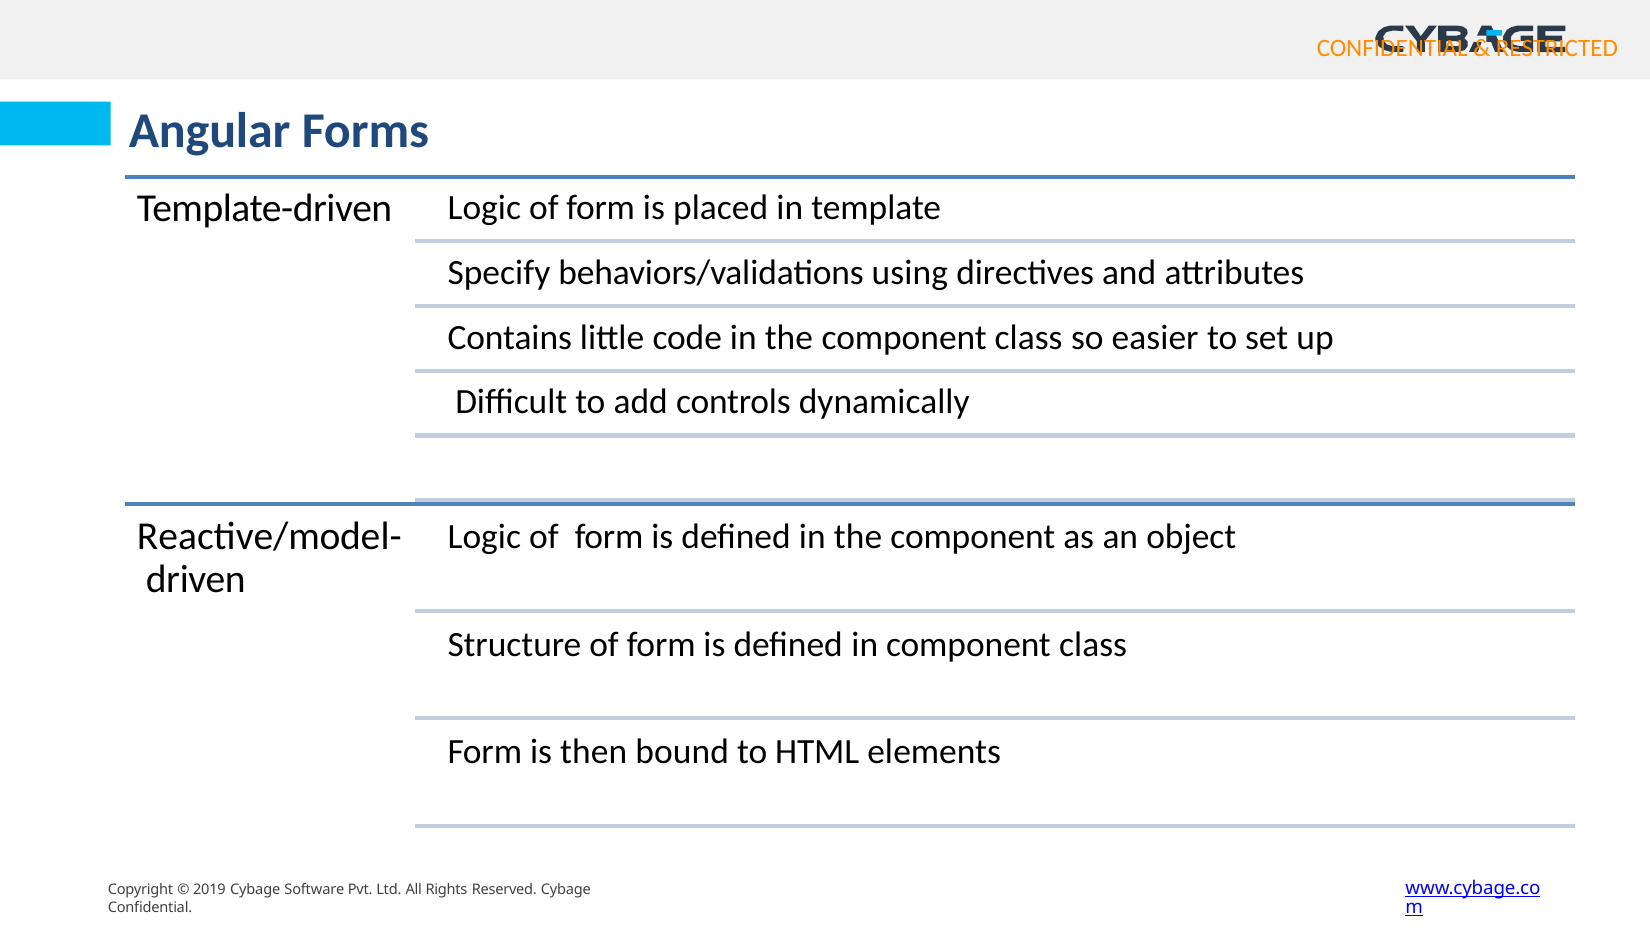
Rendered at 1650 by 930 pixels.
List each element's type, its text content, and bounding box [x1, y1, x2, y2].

footer Copyright © 2019 Cybage Software Pvt. Ltd. All Rights Reserved. Cybage Confidential. [105, 877, 629, 930]
text_box Logic of form is placed in template [445, 182, 944, 224]
text_box Angular Forms [126, 95, 663, 158]
text_box Reactive/model- driven [134, 514, 404, 601]
text_box [0, 101, 111, 146]
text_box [124, 497, 1576, 507]
text_box Specify behaviors/validations using directives and attributes Contains little code in the component class so easier to set up Difficult to add controls dynamically [445, 224, 1335, 421]
title Template-driven [134, 179, 401, 337]
text_box Logic of form is defined in the component as an object [445, 514, 1239, 557]
text_box www.cybage.com [1403, 872, 1551, 902]
text_box Structure of form is defined in component class Form is then bound to HTML elements [445, 618, 1131, 771]
